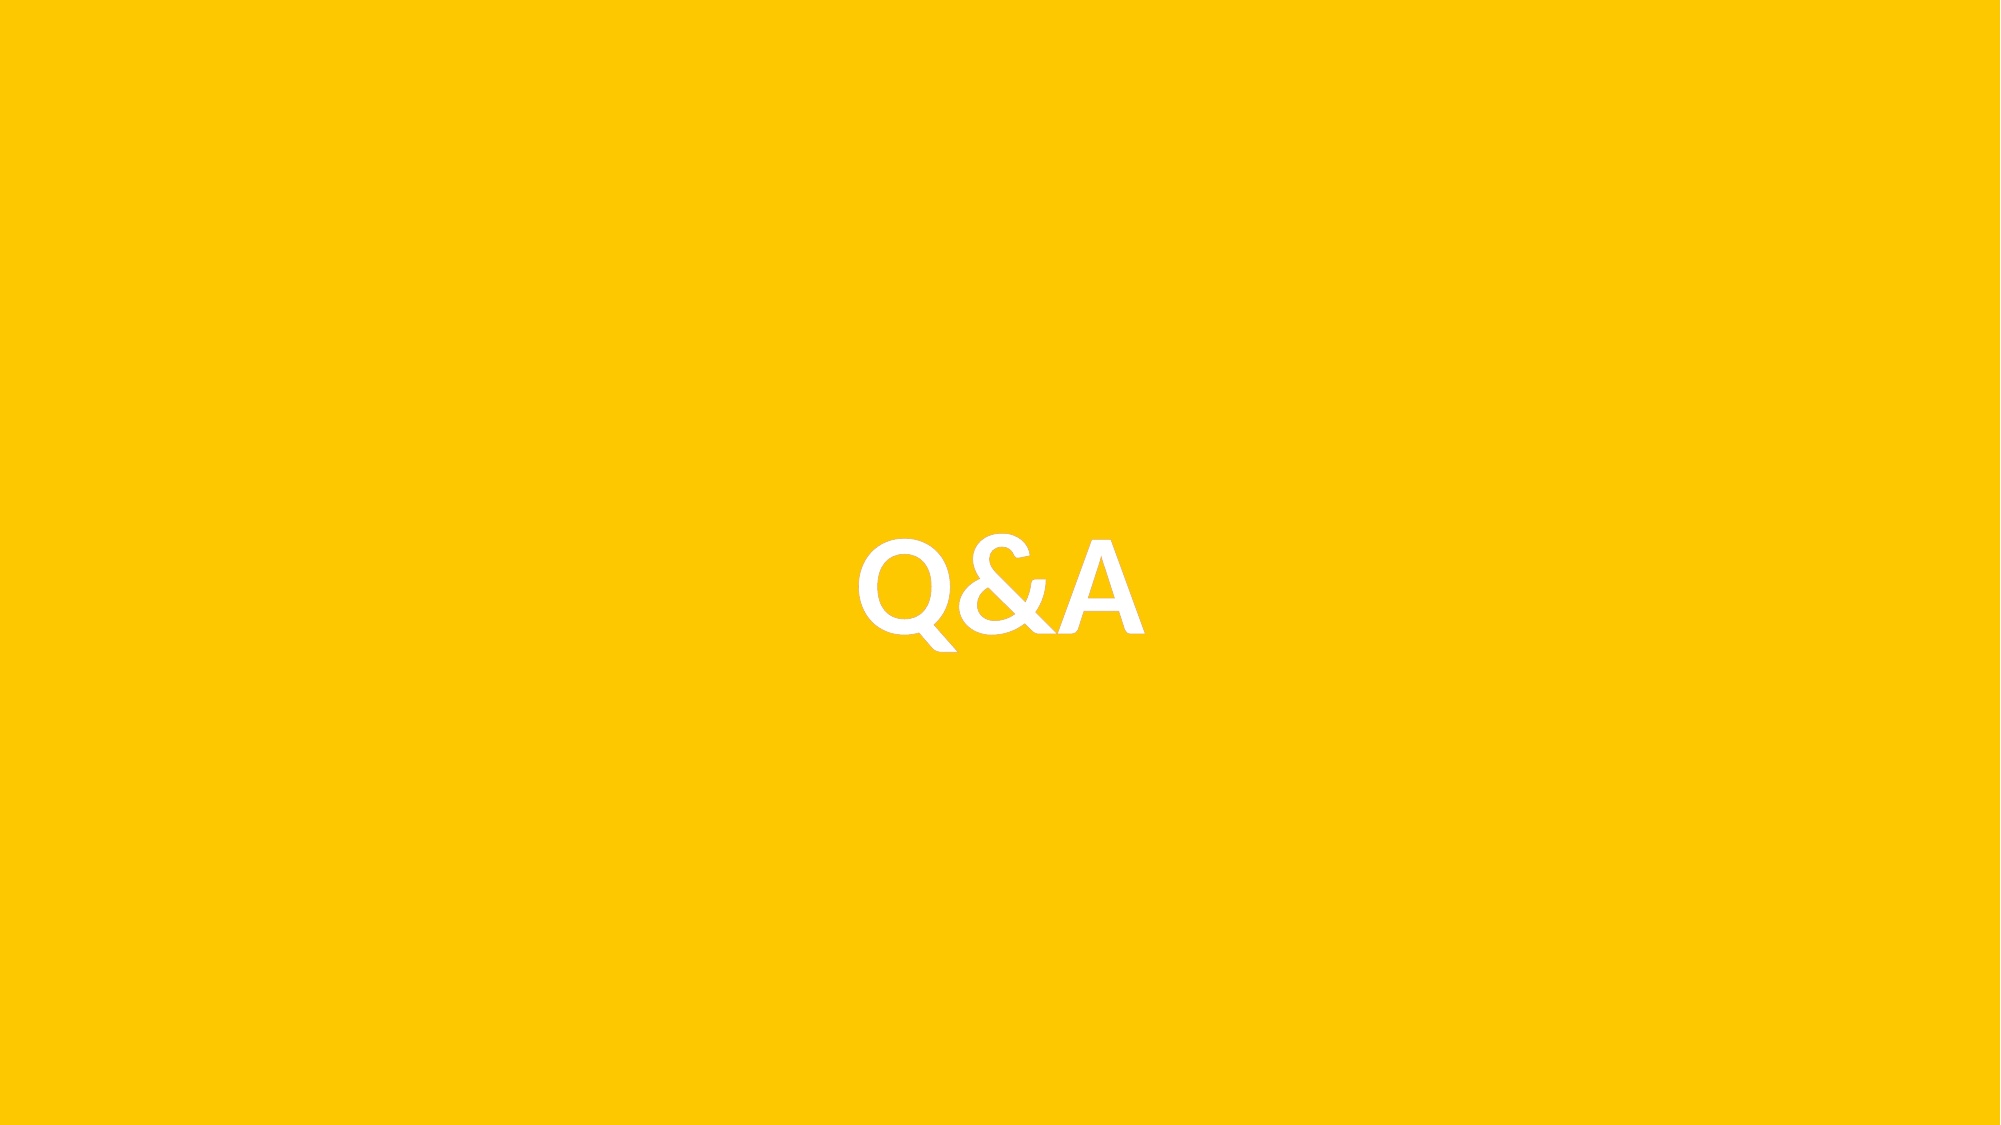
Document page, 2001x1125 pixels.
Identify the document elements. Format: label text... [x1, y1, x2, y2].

text_box Q&A [835, 480, 1165, 671]
